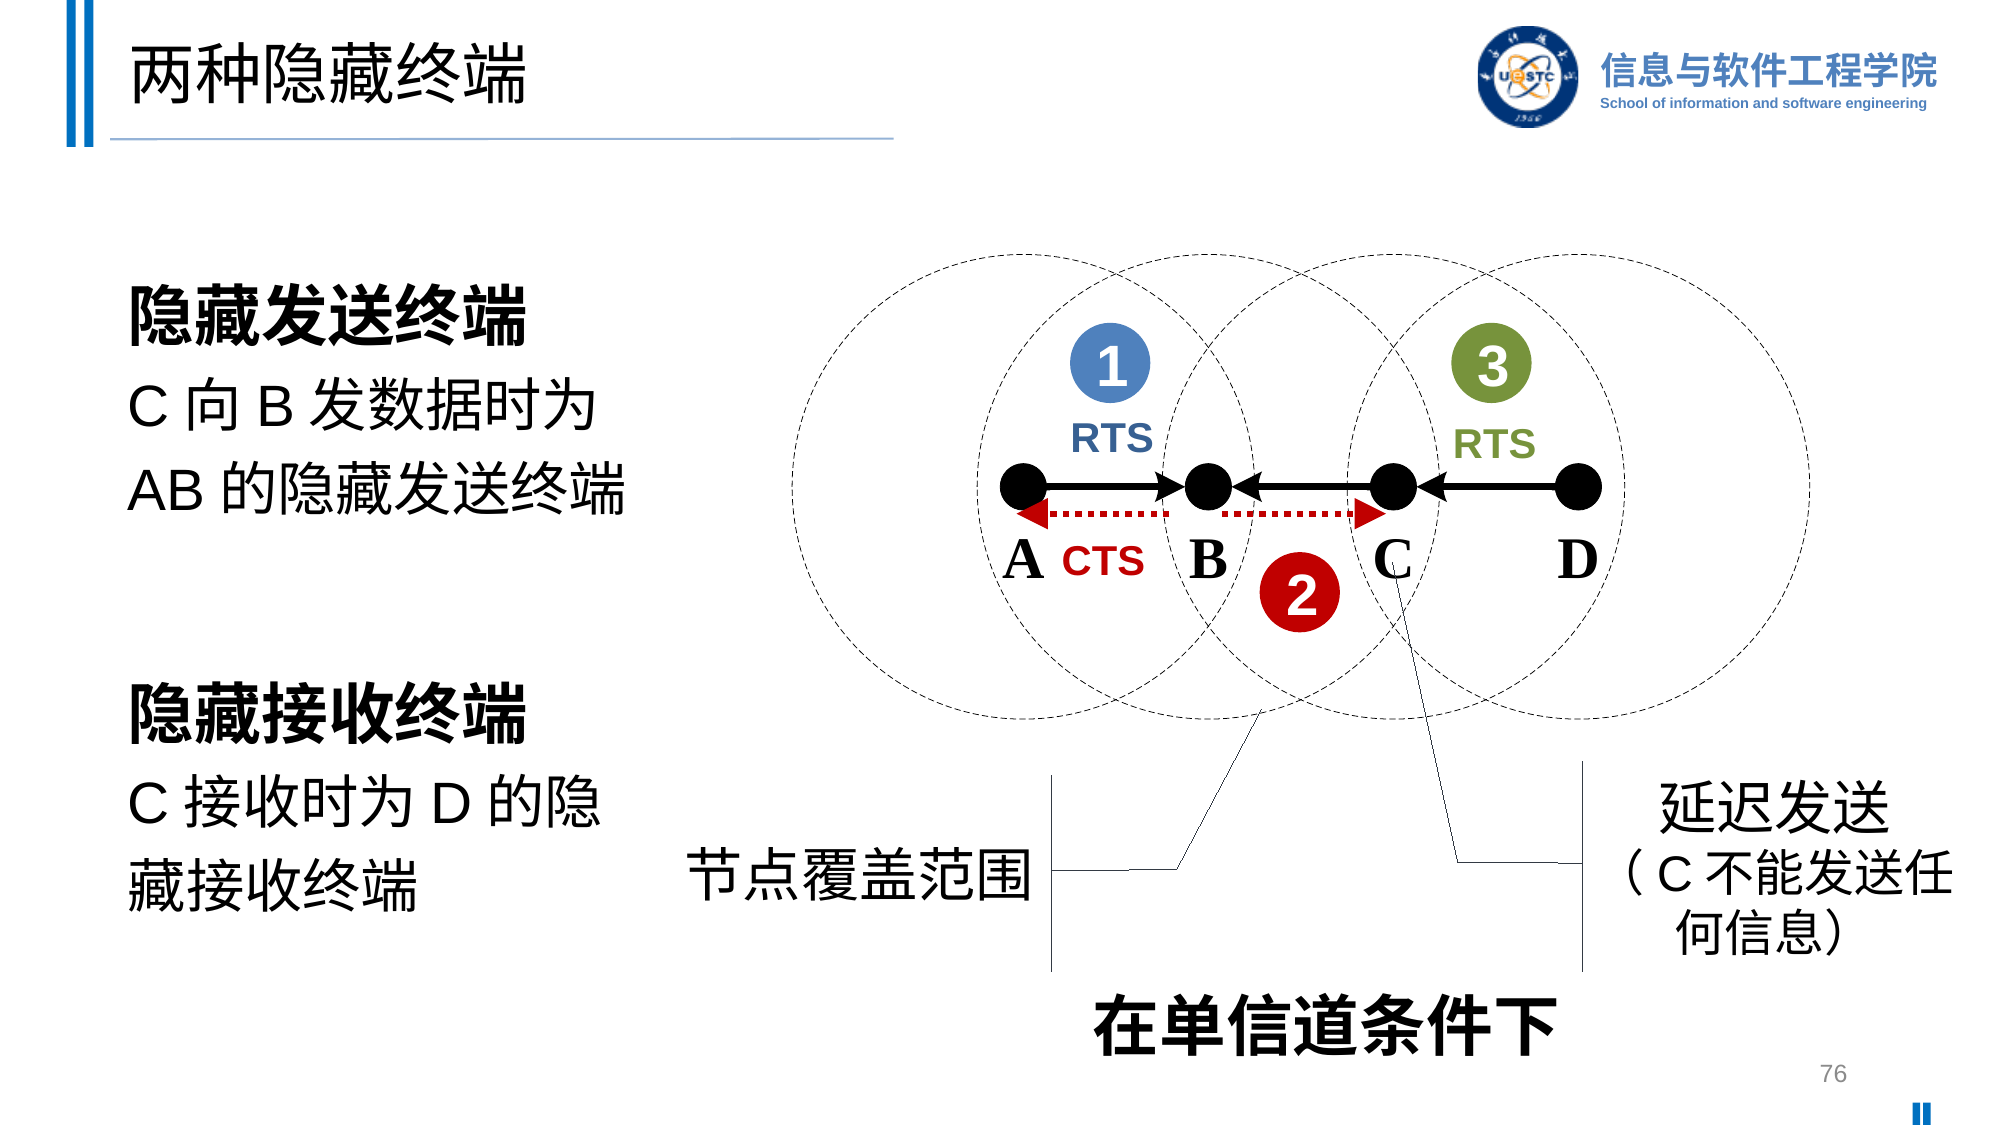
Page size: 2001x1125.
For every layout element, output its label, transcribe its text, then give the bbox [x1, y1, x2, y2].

title 两种隐藏终端 [113, 10, 1839, 143]
text_box 在单信道条件下 [1077, 976, 1575, 1072]
text_box 延迟发送 （C不能发送任何信息） [1426, 721, 1970, 972]
text_box 隐藏发送终端 C向B发数据时为AB的隐藏发送终端 隐藏接收终端 C接收时为D的隐藏接收终端 [113, 250, 665, 927]
text_box 节点覆盖范围 [664, 721, 1256, 972]
slide_number 76 [1412, 1042, 1863, 1103]
picture [787, 250, 1812, 721]
